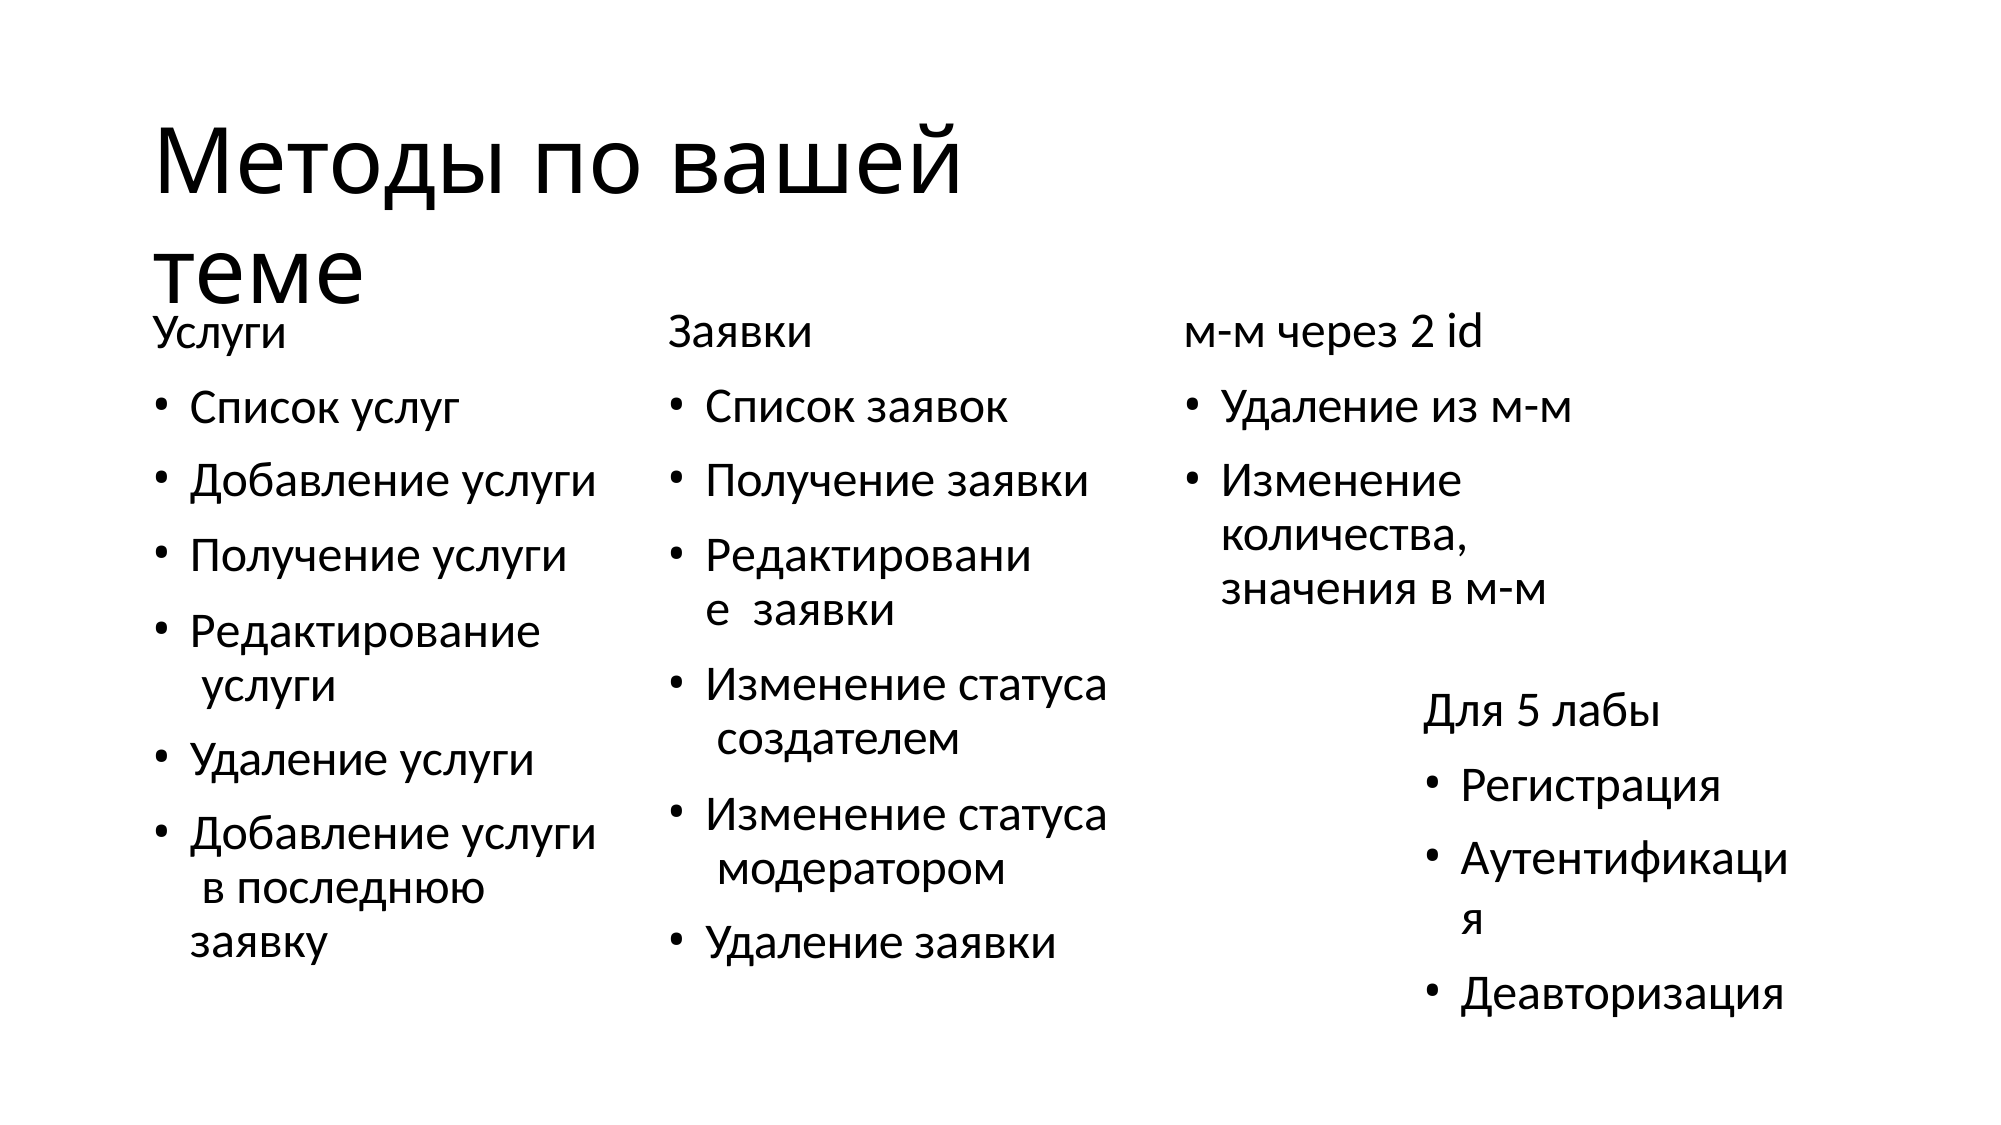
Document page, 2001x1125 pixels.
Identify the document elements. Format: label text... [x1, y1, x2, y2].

text_box Услуги Список услуг Добавление услуги Получение услуги Редактирование услуги Удаление услуги Добавление услуги в последнюю заявку [150, 281, 601, 969]
text_box м-м через 2 id Удаление из м-м Изменение количества, значения в м-м [1181, 280, 1580, 615]
title Методы по вашей теме [150, 100, 1056, 323]
text_box Для 5 лабы Регистрация Аутентификация Деавторизация [1420, 659, 1813, 1020]
text_box Заявки Список заявок Получение заявки Редактирование заявки Изменение статуса создателем Изменение статуса модератором Удаление заявки [665, 280, 1113, 969]
